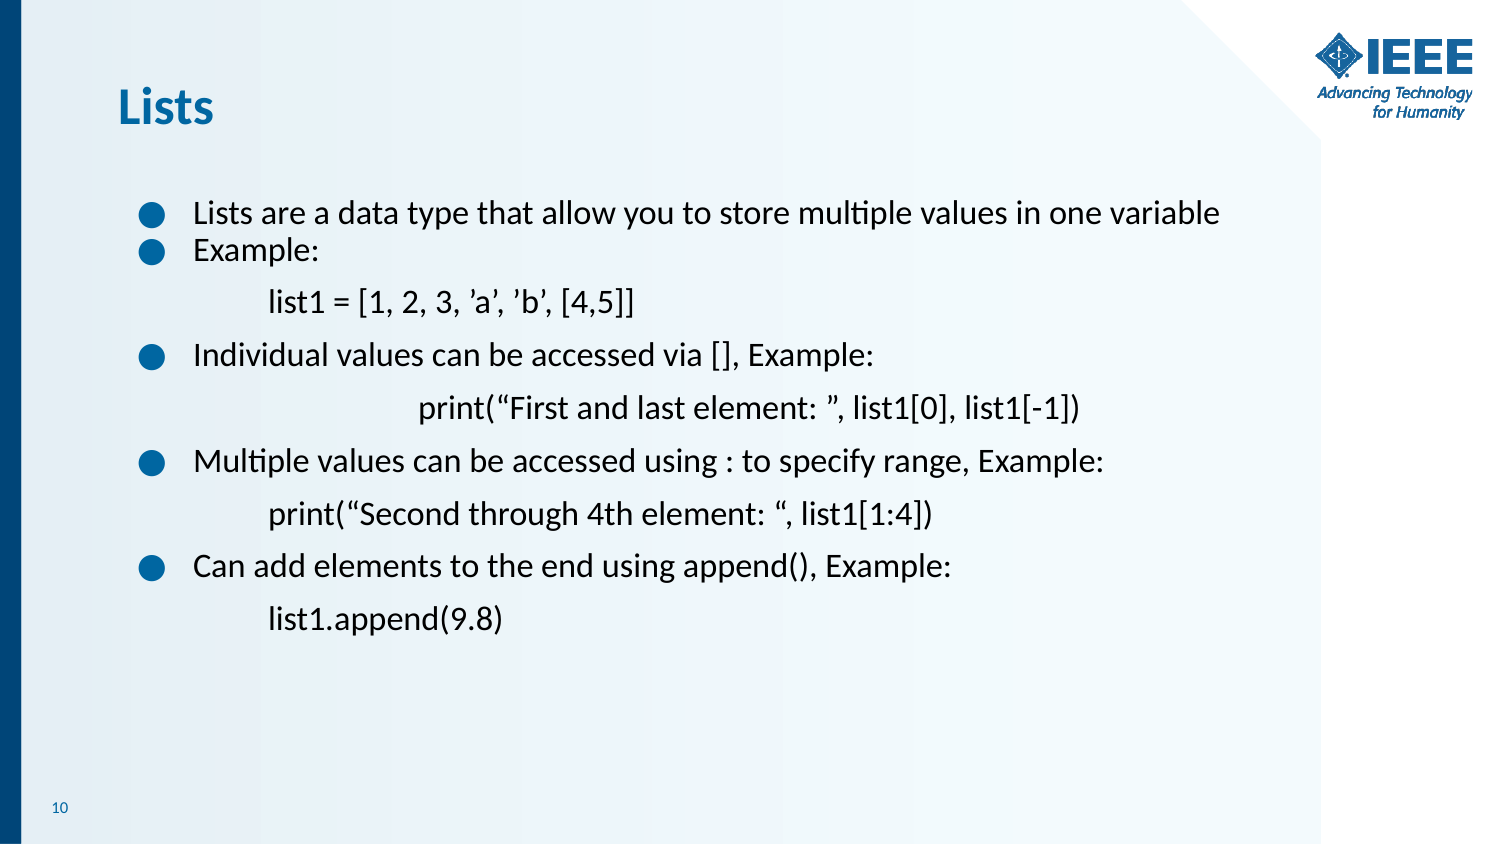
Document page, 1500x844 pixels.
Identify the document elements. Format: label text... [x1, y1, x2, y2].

list Lists are a data type that allow you to store multiple values in one variable Example: list1 = [1, 2, 3, ’a’, ’b’, [4,5]] Individual values can be accessed via [], Example: print(“First and last element: ”, list1[0], list1[-1]) Multiple values can be accessed using : to specify range, Example: print(“Second through 4th element: “, list1[1:4]) Can add elements to the end using append(), Example: list1.append(9.8) [103, 187, 1283, 739]
title Lists [103, 43, 1192, 144]
slide_number ‹#› [36, 784, 88, 830]
picture [1315, 32, 1473, 120]
